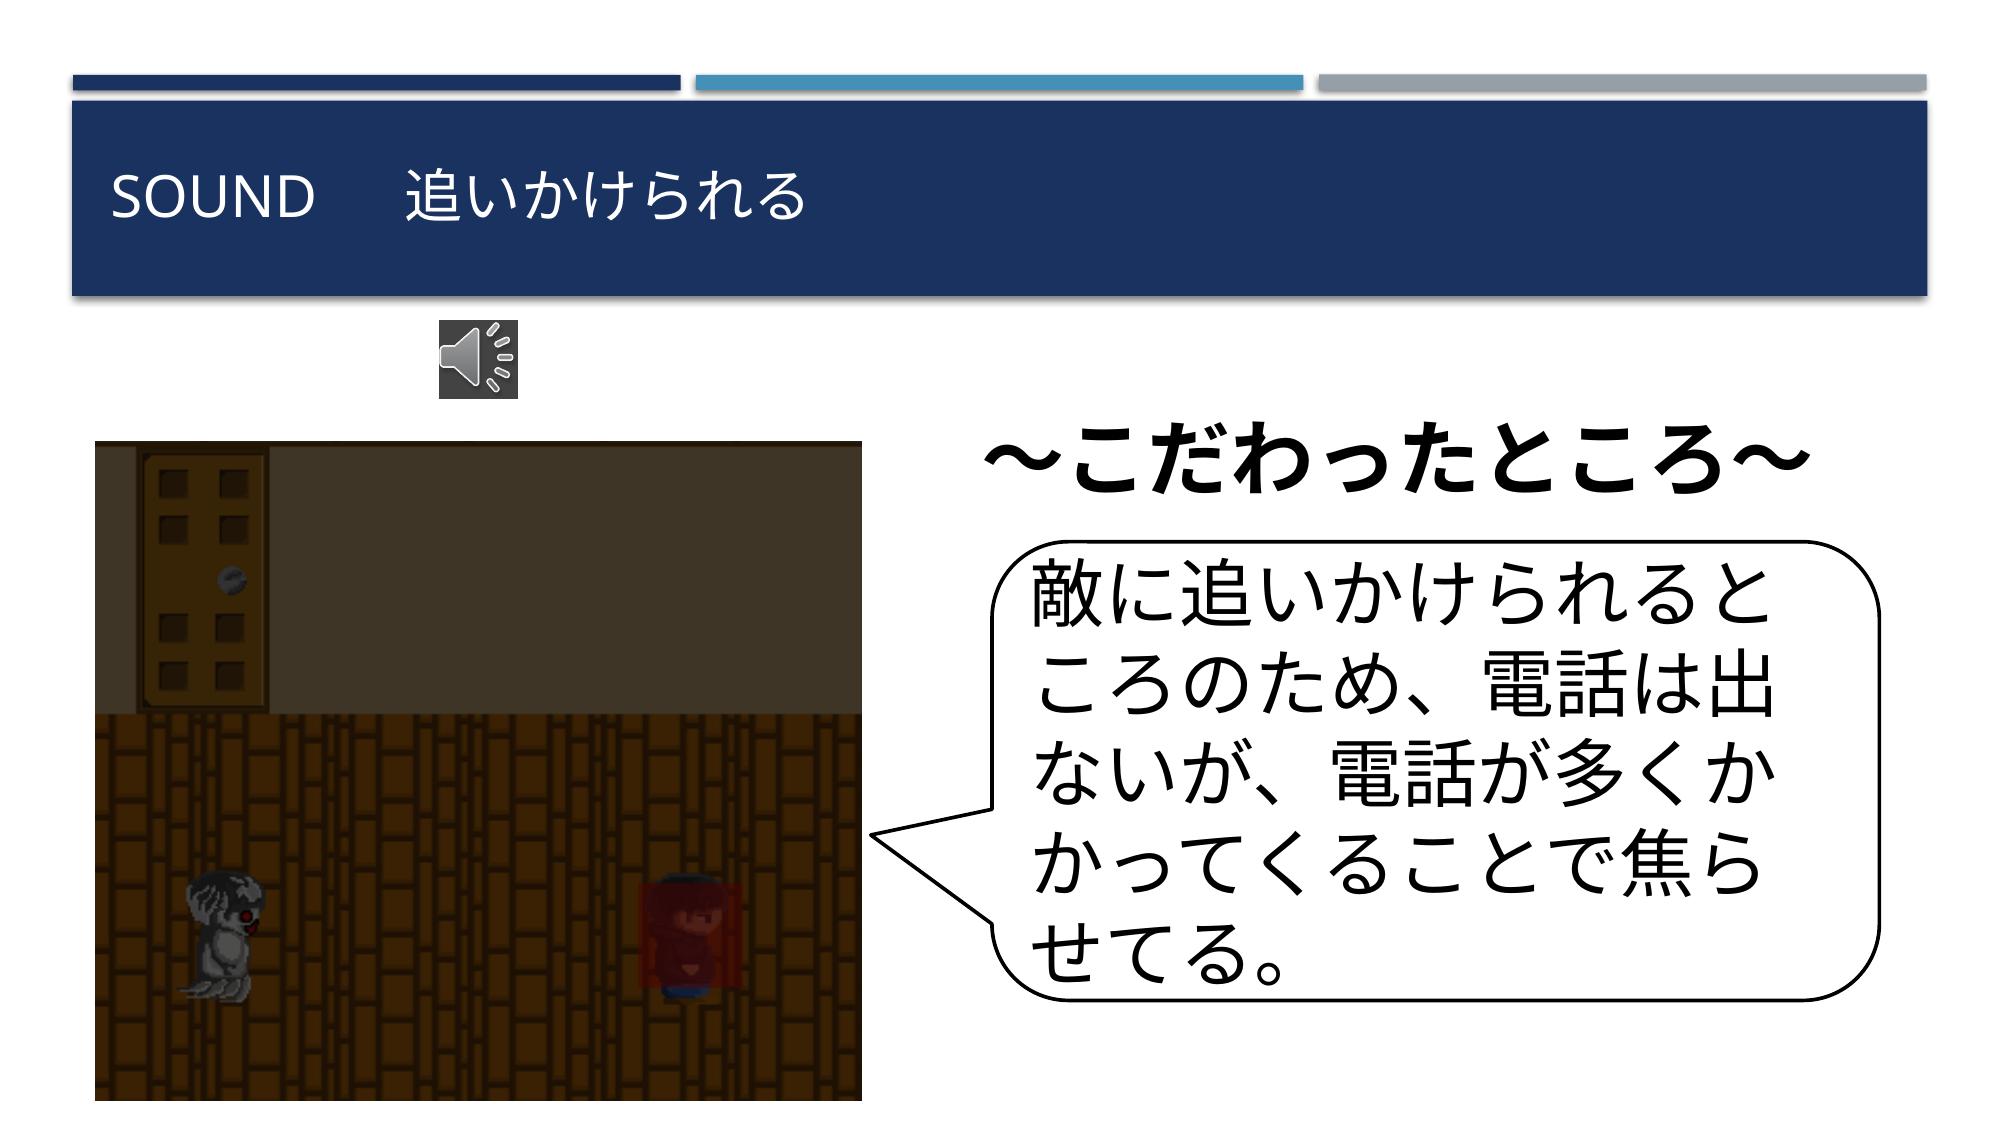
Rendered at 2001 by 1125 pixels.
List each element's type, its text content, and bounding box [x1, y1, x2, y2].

text_box ～こだわったところ～ [966, 399, 1905, 515]
text_box 敵に追いかけられるところのため、電話は出ないが、電話が多くかかってくることで焦らせてる。 [868, 539, 1882, 1003]
title SOUND 追いかけられる [95, 110, 1905, 277]
picture [94, 441, 863, 1101]
picture [438, 318, 520, 400]
